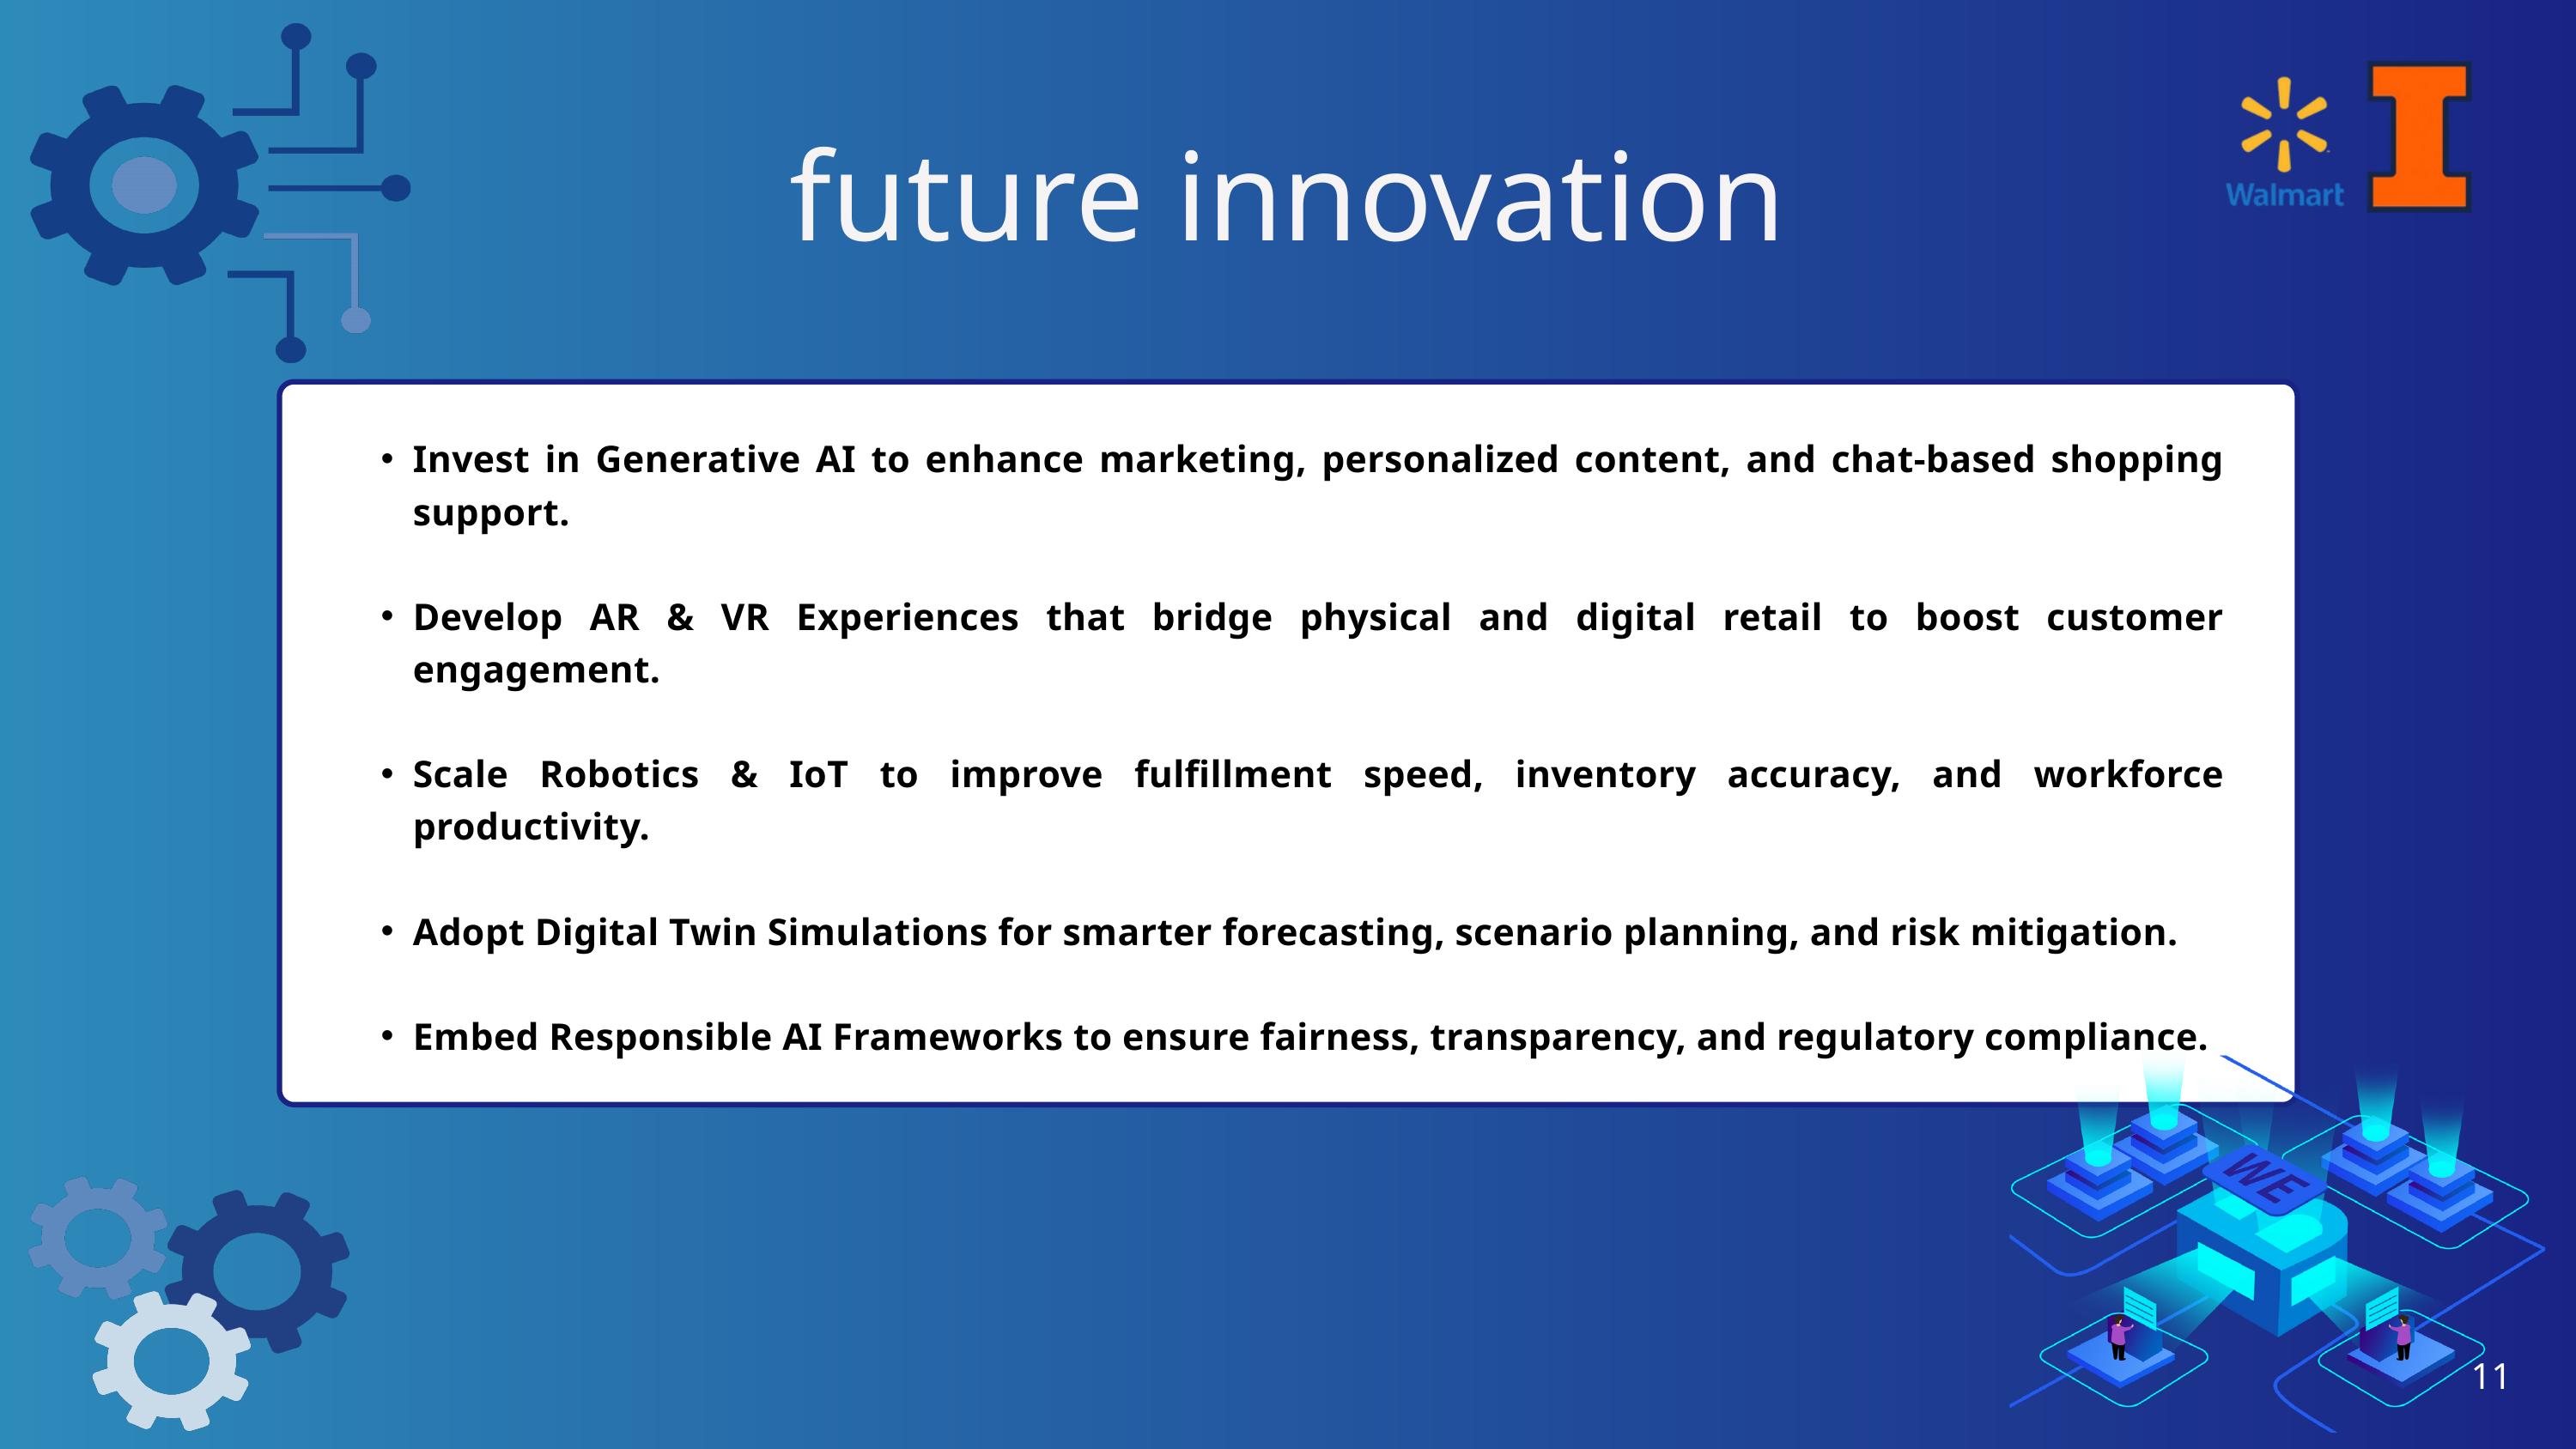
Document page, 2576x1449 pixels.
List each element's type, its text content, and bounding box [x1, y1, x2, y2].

text_box [28, 23, 411, 364]
text_box future innovation [547, 146, 2029, 266]
text_box [2208, 57, 2496, 221]
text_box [279, 381, 2298, 1106]
text_box [27, 1176, 350, 1432]
text_box [2009, 1051, 2546, 1433]
